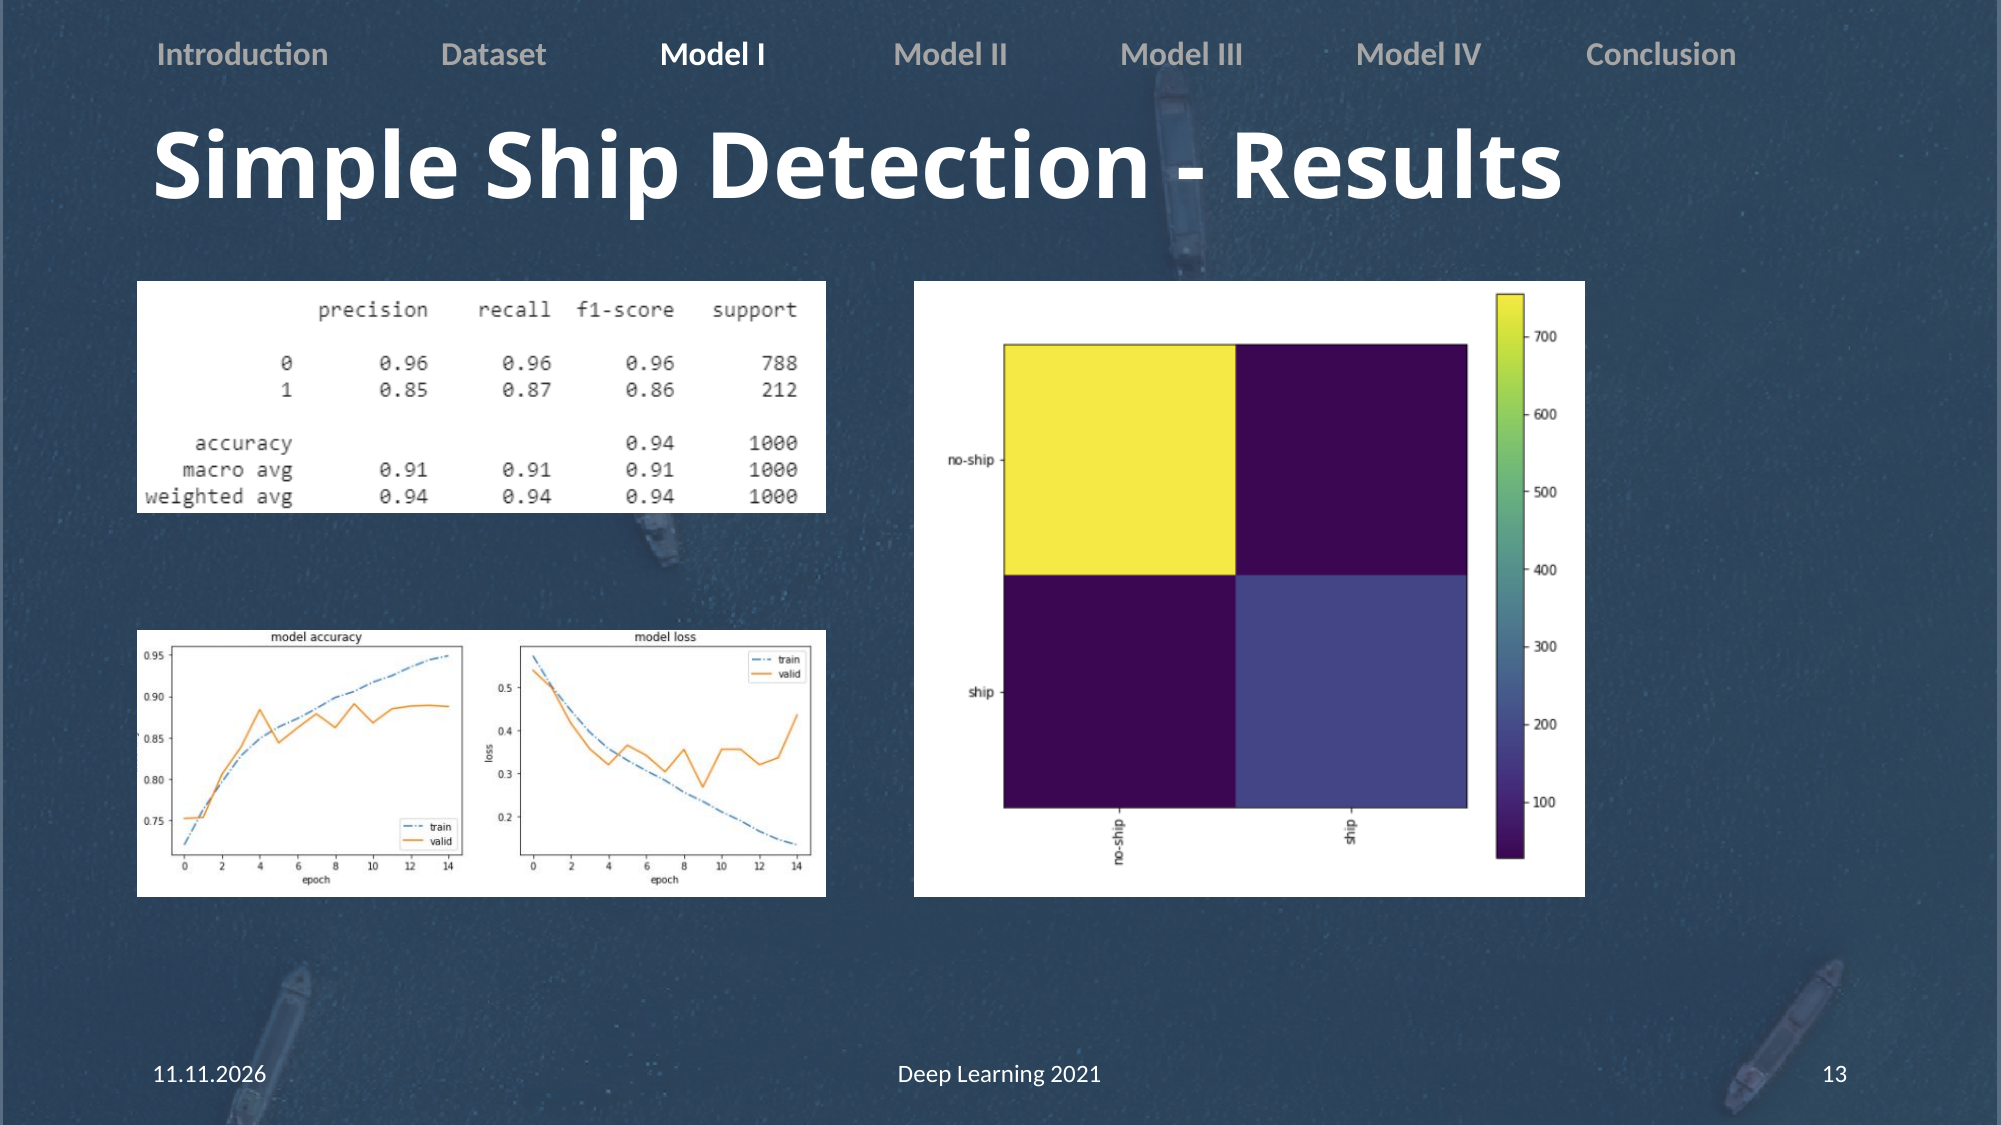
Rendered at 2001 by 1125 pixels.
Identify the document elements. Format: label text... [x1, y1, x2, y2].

slide_number 13 [1412, 1042, 1863, 1103]
picture [137, 630, 826, 897]
title Simple Ship Detection - Results [137, 59, 1863, 278]
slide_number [137, 1042, 588, 1103]
picture [914, 281, 1585, 897]
footer Deep Learning 2021 [662, 1042, 1338, 1103]
text_box Introduction Dataset Model I Model II Model III Model IV Conclusion [112, 24, 1939, 80]
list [137, 281, 826, 513]
